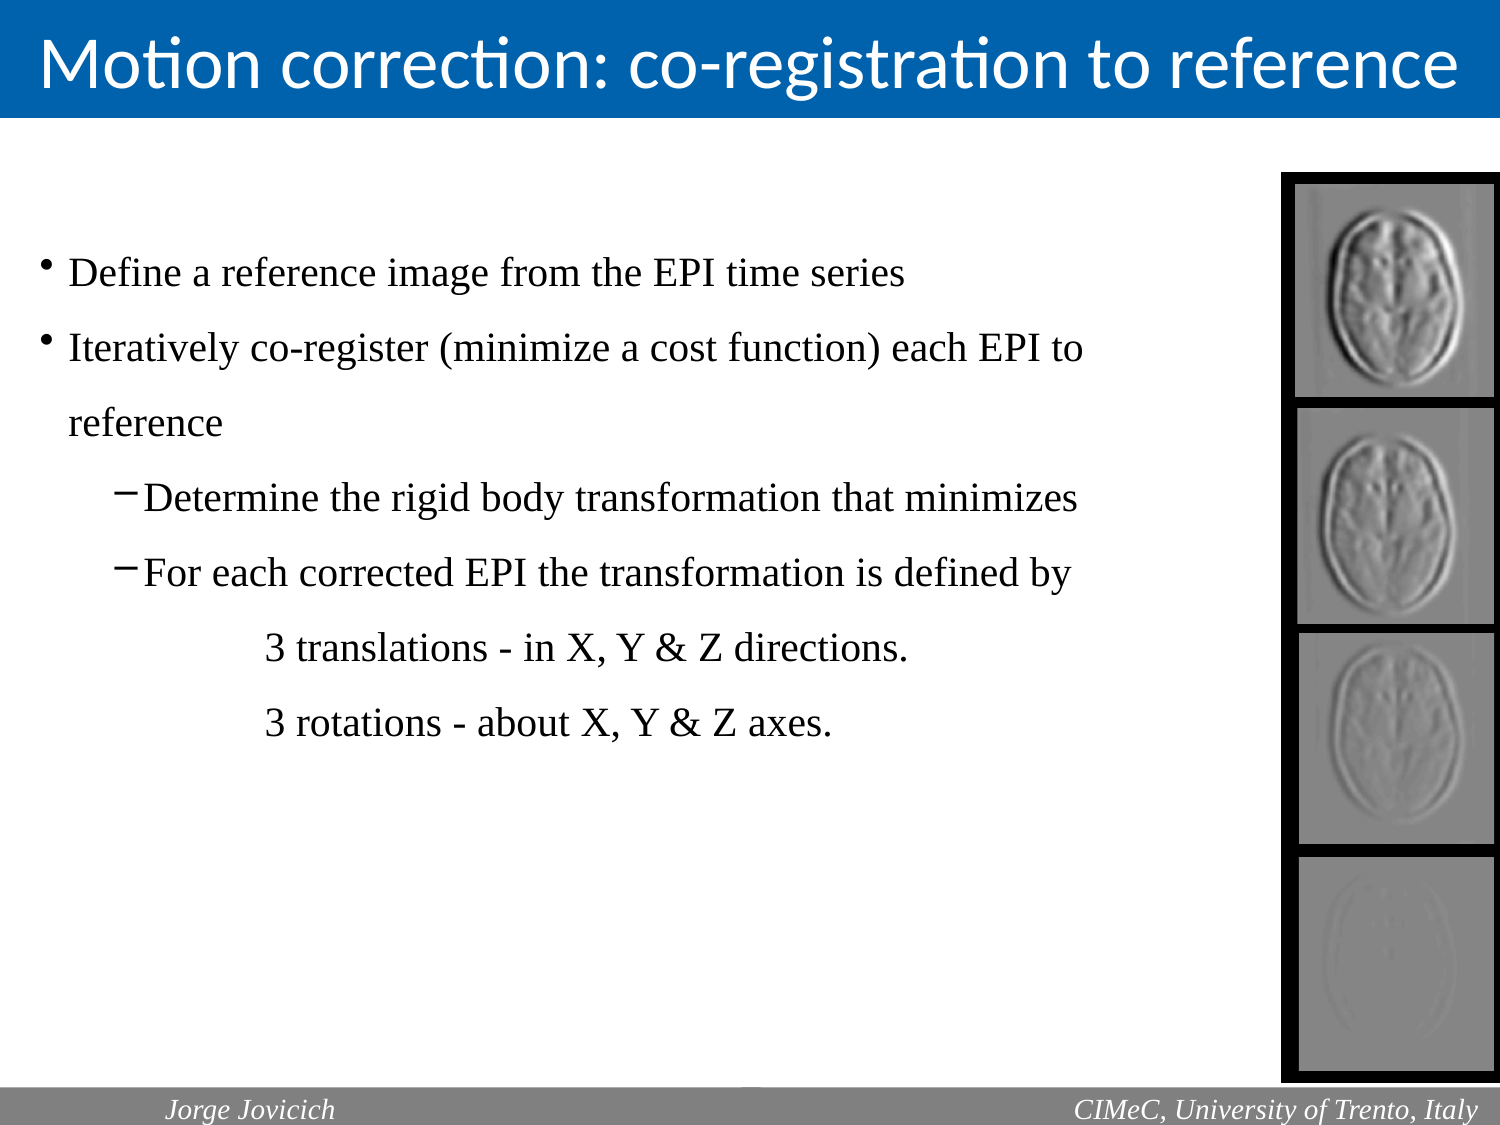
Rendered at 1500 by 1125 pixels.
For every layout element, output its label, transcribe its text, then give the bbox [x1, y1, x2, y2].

picture [1297, 408, 1495, 625]
text_box Motion correction: co-registration to reference [0, 0, 1500, 120]
picture [1298, 633, 1495, 844]
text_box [0, 1087, 1500, 1125]
picture [1294, 184, 1495, 397]
picture [1298, 857, 1495, 1071]
text_box Define a reference image from the EPI time series Iteratively co-register (minimize a cost function) each EPI to reference Determine the rigid body transformation that minimizes For each corrected EPI the transformation is defined by 3 translations - in X, Y & Z directions. 3 rotations - about X, Y & Z axes. [24, 212, 1266, 753]
text_box [1281, 172, 1500, 1083]
